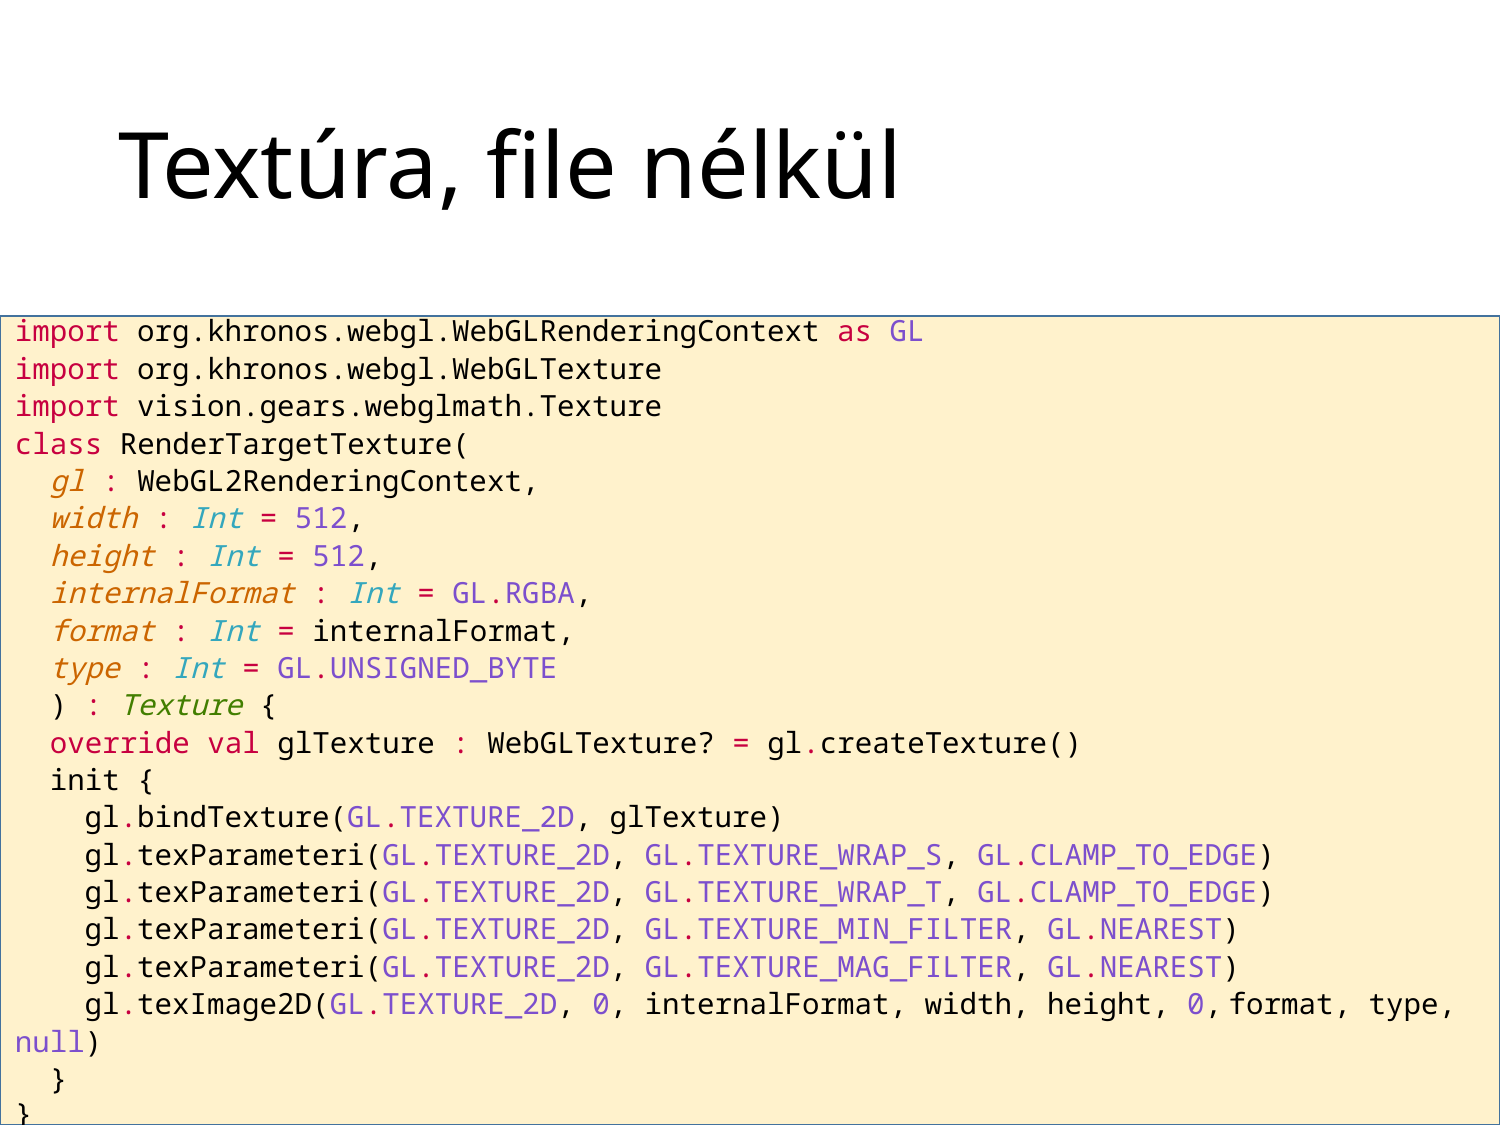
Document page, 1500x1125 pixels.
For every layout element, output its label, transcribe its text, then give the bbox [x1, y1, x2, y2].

title Textúra, file nélkül [103, 59, 1397, 278]
text_box import org.khronos.webgl.WebGLRenderingContext as GL import org.khronos.webgl.WebGLTexture import vision.gears.webglmath.Texture class RenderTargetTexture( gl : WebGL2RenderingContext, width : Int = 512, height : Int = 512, internalFormat : Int = GL.RGBA, format : Int = internalFormat, type : Int = GL.UNSIGNED_BYTE ) : Texture { override val glTexture : WebGLTexture? = gl.createTexture() init { gl.bindTexture(GL.TEXTURE_2D, glTexture) gl.texParameteri(GL.TEXTURE_2D, GL.TEXTURE_WRAP_S, GL.CLAMP_TO_EDGE) gl.texParameteri(GL.TEXTURE_2D, GL.TEXTURE_WRAP_T, GL.CLAMP_TO_EDGE) gl.texParameteri(GL.TEXTURE_2D, GL.TEXTURE_MIN_FILTER, GL.NEAREST) gl.texParameteri(GL.TEXTURE_2D, GL.TEXTURE_MAG_FILTER, GL.NEAREST) gl.texImage2D(GL.TEXTURE_2D, 0, internalFormat, width, height, 0, format, type, null) } } [0, 315, 1500, 1125]
